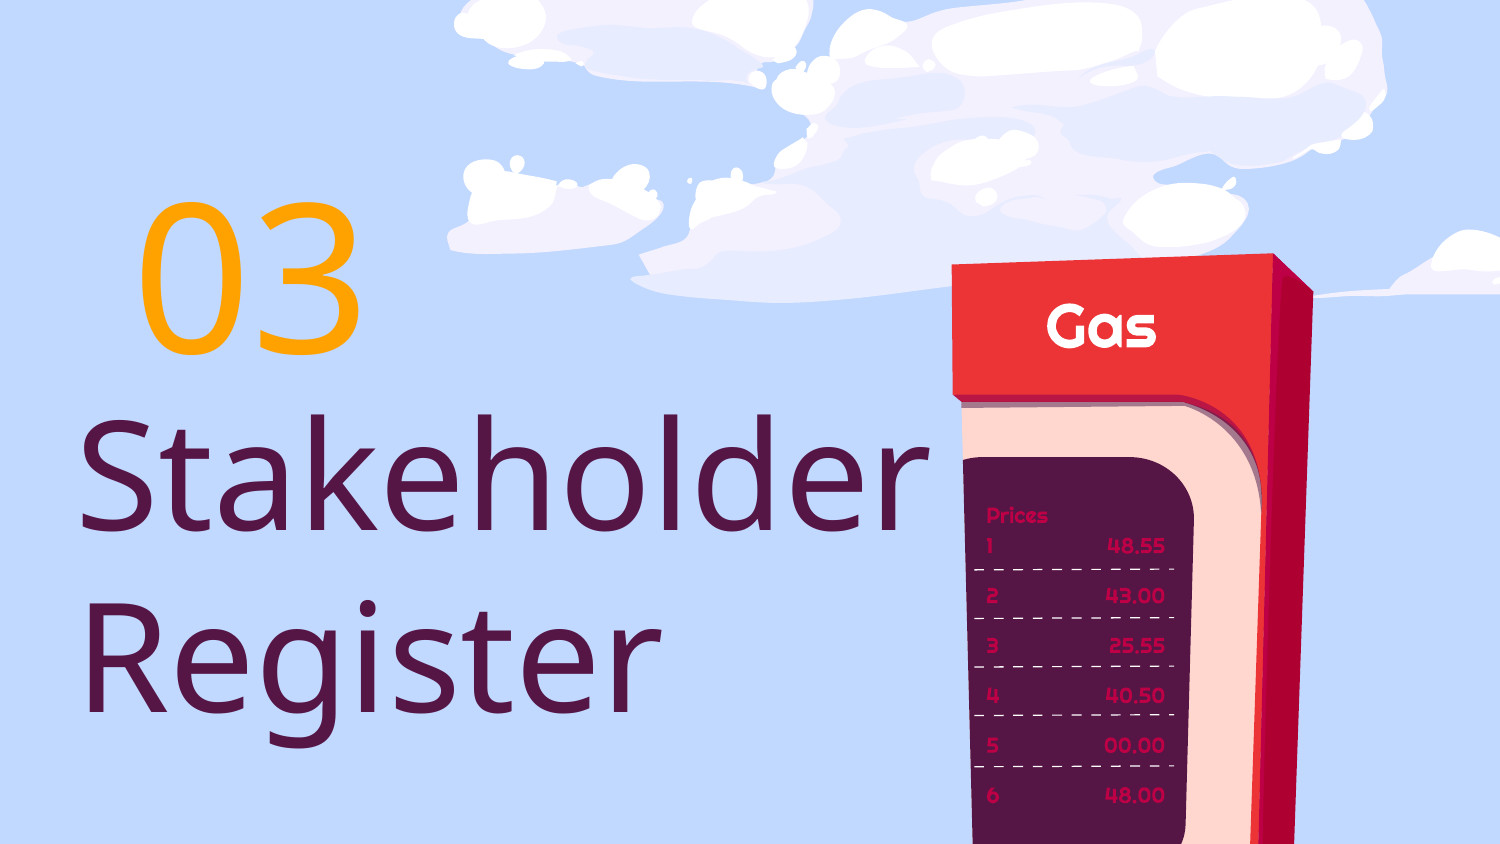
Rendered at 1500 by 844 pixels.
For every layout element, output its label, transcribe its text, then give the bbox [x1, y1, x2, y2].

title Stakeholder Register [60, 395, 973, 727]
title 03 [116, 88, 445, 411]
